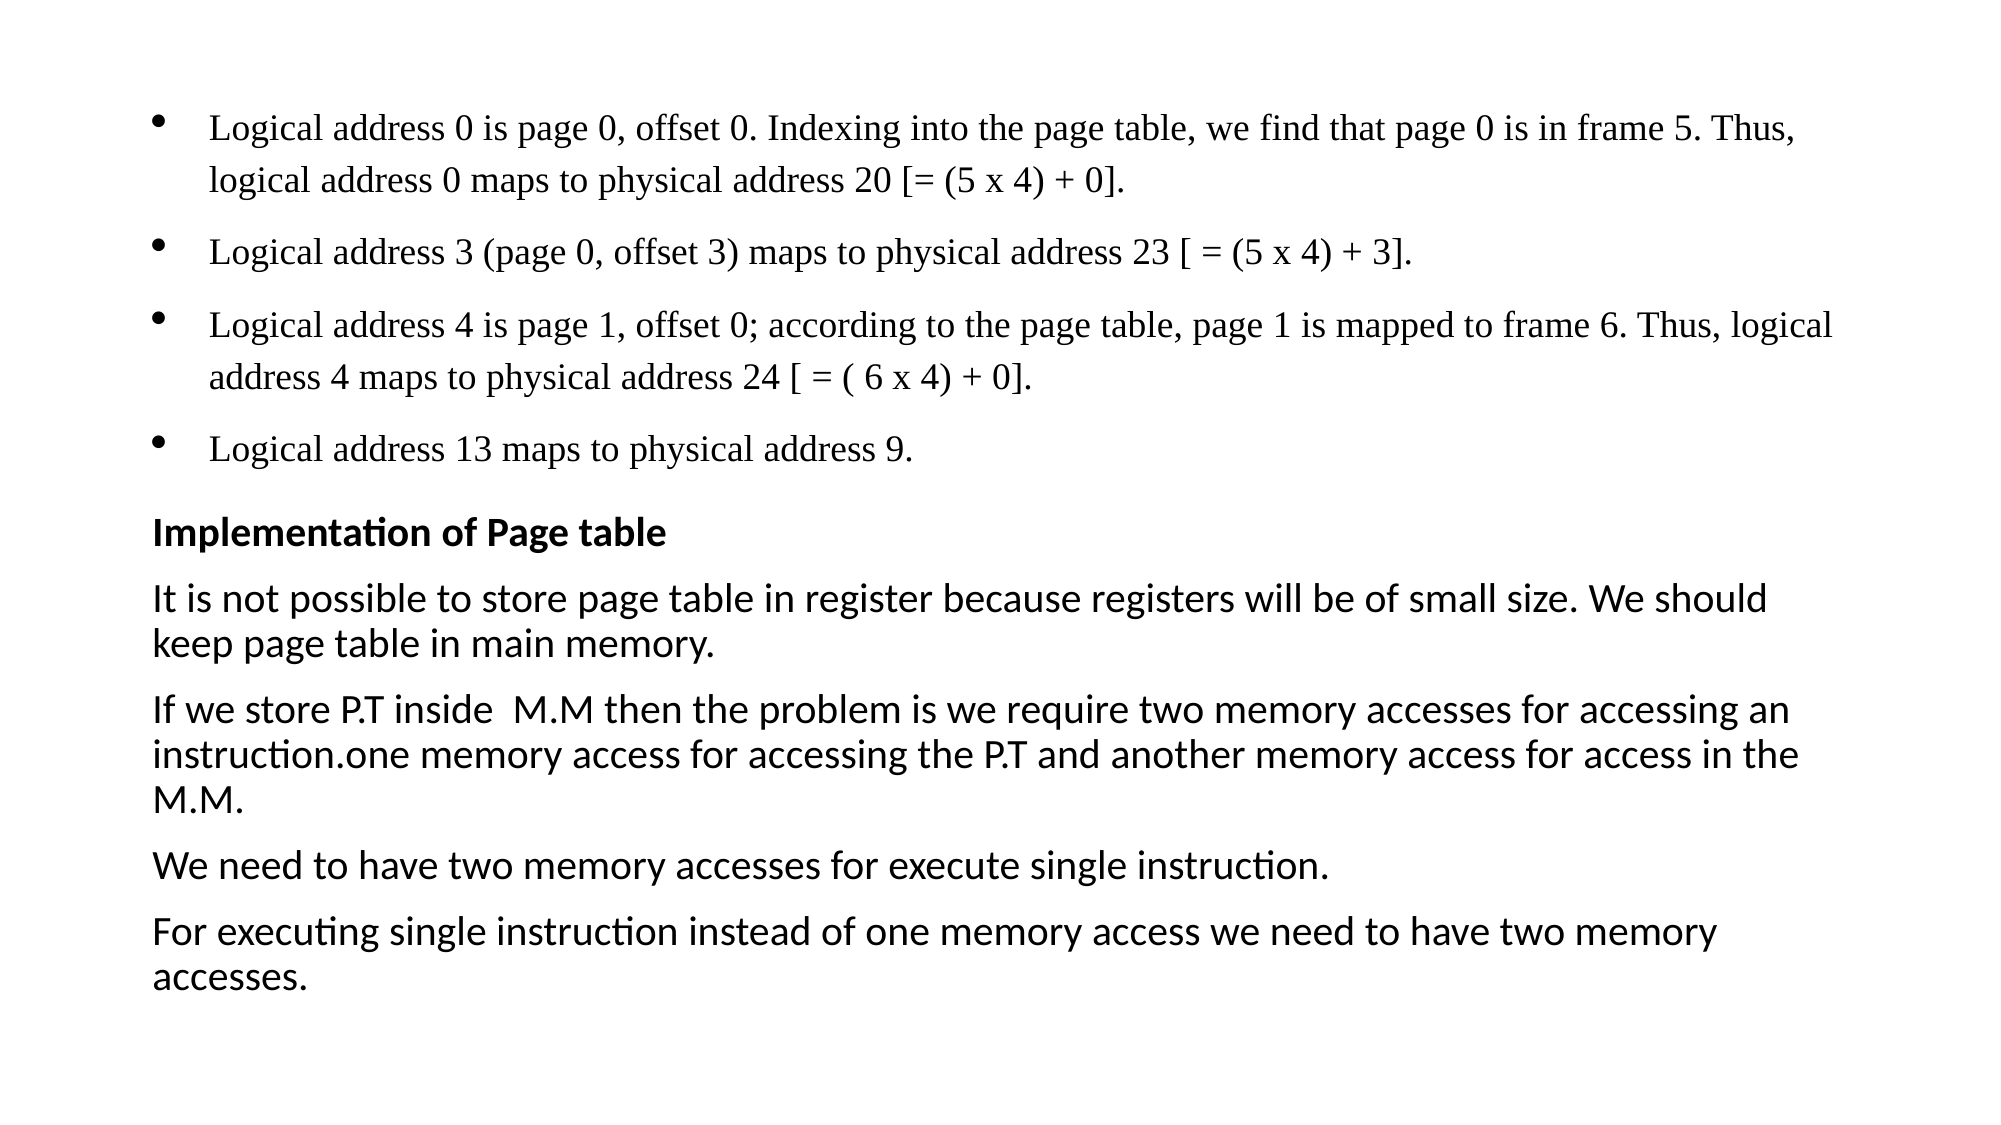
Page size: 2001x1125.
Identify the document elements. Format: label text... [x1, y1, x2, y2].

list Logical address 0 is page 0, offset 0. Indexing into the page table, we find that page 0 is in frame 5. Thus, logical address 0 maps to physical address 20 [= (5 x 4) + 0]. Logical address 3 (page 0, offset 3) maps to physical address 23 [ = (5 x 4) + 3]. Logical address 4 is page 1, offset 0; according to the page table, page 1 is mapped to frame 6. Thus, logical address 4 maps to physical address 24 [ = ( 6 x 4) + 0]. Logical address 13 maps to physical address 9. Implementation of Page table It is not possible to store page table in register because registers will be of small size. We should keep page table in main memory. If we store P.T inside M.M then the problem is we require two memory accesses for accessing an instruction.one memory access for accessing the P.T and another memory access for access in the M.M. We need to have two memory accesses for execute single instruction. For executing single instruction instead of one memory access we need to have two memory accesses. [137, 88, 1863, 1014]
